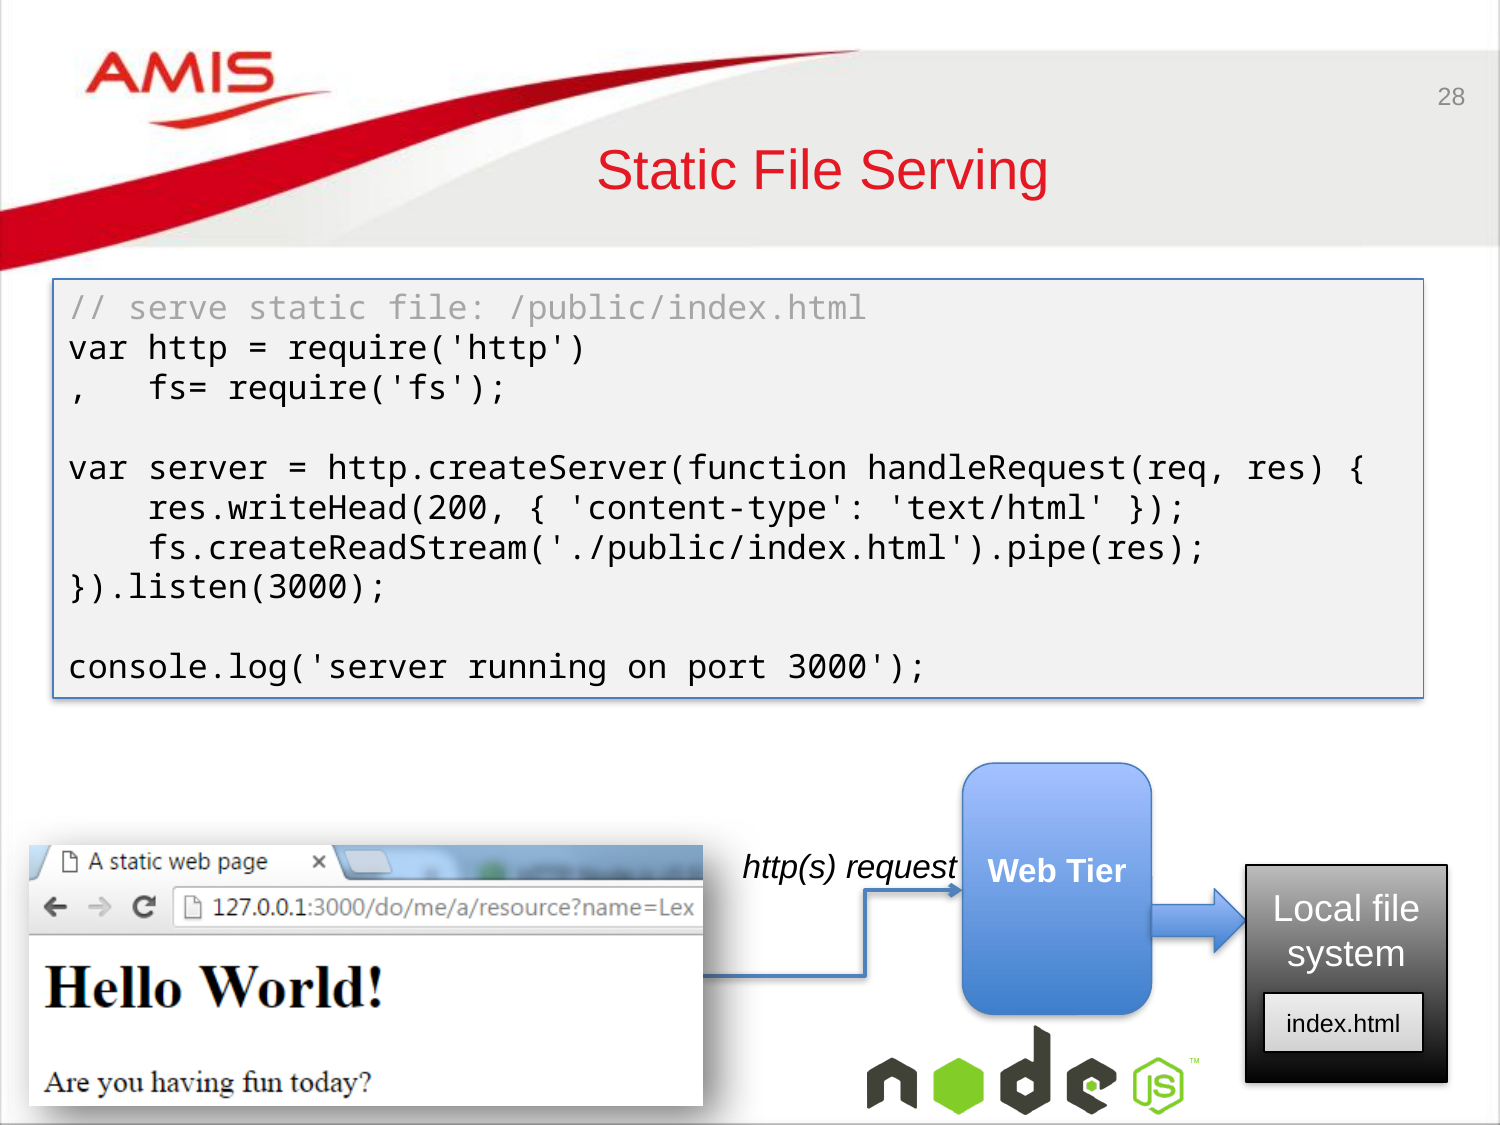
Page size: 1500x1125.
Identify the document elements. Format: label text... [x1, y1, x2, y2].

text_box http(s) request [728, 837, 973, 893]
text_box Web Tier [961, 762, 1153, 985]
text_box [1150, 888, 1240, 953]
slide_number 28 [1328, 54, 1481, 138]
text_box Local file system [1245, 864, 1448, 1083]
text_box // serve static file: /public/index.html var http = require('http') , fs= require('fs'); var server = http.createServer(function handleRequest(req, res) { res.writeHead(200, { 'content-type': 'text/html' }); fs.createReadStream('./public/index.html').pipe(res); }).listen(3000); console.log('server running on port 3000'); [53, 278, 1481, 693]
text_box index.html [1263, 992, 1424, 1053]
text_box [709, 890, 963, 976]
title Static File Serving [596, 90, 1447, 253]
text_box [52, 278, 1424, 699]
picture [0, 0, 1500, 1125]
